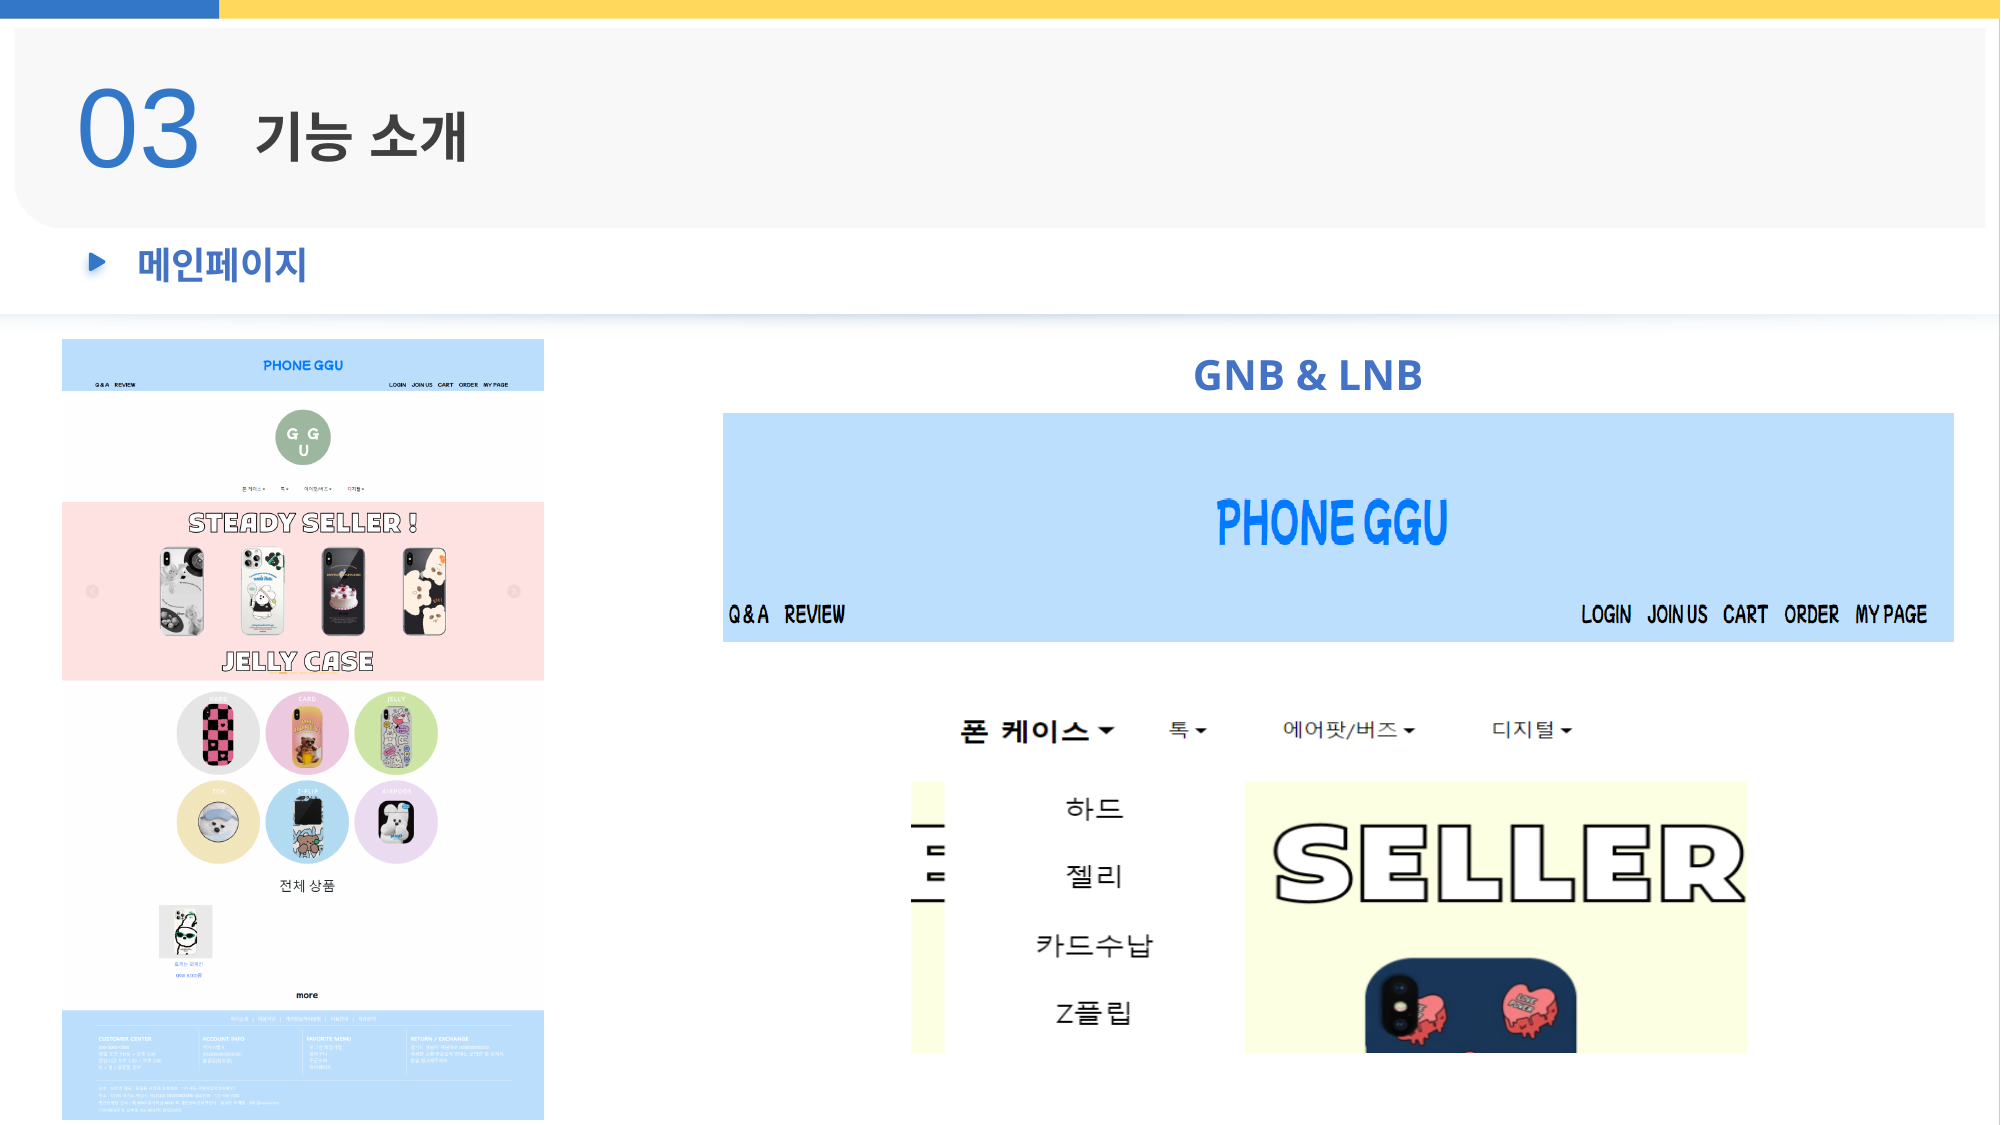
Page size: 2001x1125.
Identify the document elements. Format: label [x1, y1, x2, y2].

text_box [61, 54, 1038, 192]
text_box [88, 234, 1816, 296]
picture [0, 0, 2000, 1125]
